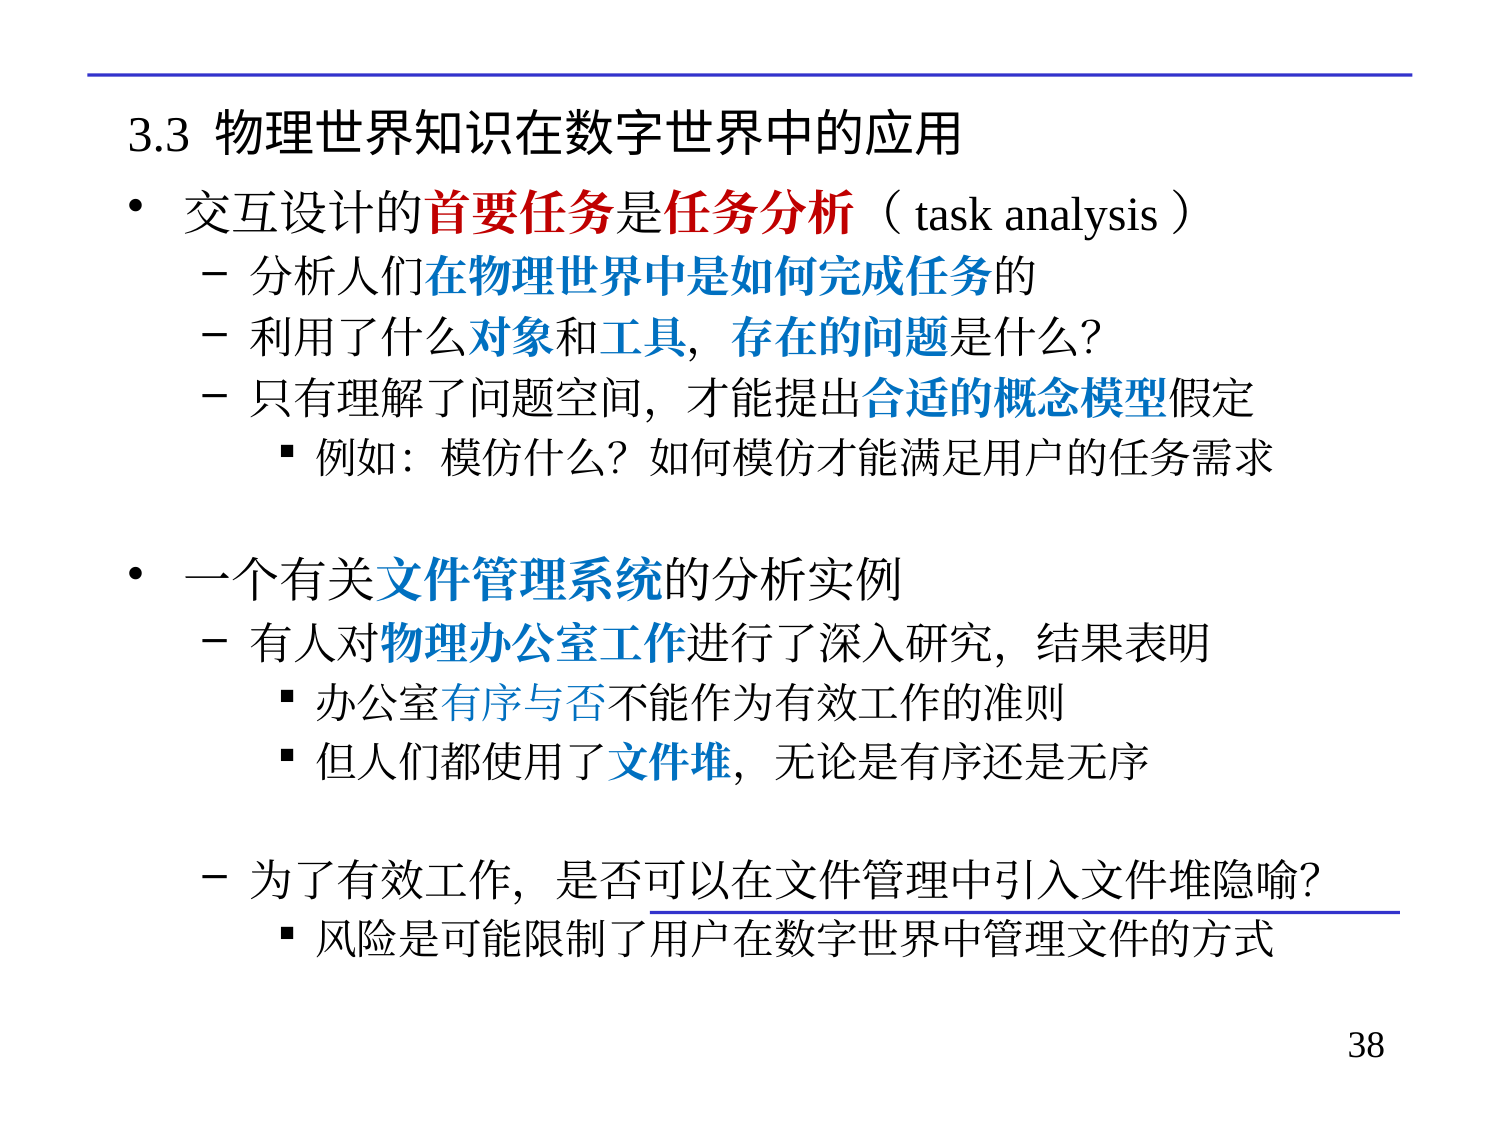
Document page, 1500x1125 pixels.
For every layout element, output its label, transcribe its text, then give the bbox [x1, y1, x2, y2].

slide_number 38 [1087, 1012, 1401, 1088]
title 3.3 物理世界知识在数字世界中的应用 [112, 87, 1388, 174]
list 交互设计的首要任务是任务分析（task analysis） 分析人们在物理世界中是如何完成任务的 利用了什么对象和工具，存在的问题是什么？ 只有理解了问题空间，才能提出合适的概念模型假定 例如：模仿什么？如何模仿才能满足用户的任务需求 一个有关文件管理系统的分析实例 有人对物理办公室工作进行了深入研究，结果表明 办公室有序与否不能作为有效工作的准则 但人们都使用了文件堆，无论是有序还是无序 为了有效工作，是否可以在文件管理中引入文件堆隐喻？ 风险是可能限制了用户在数字世界中管理文件的方式 [112, 174, 1388, 900]
